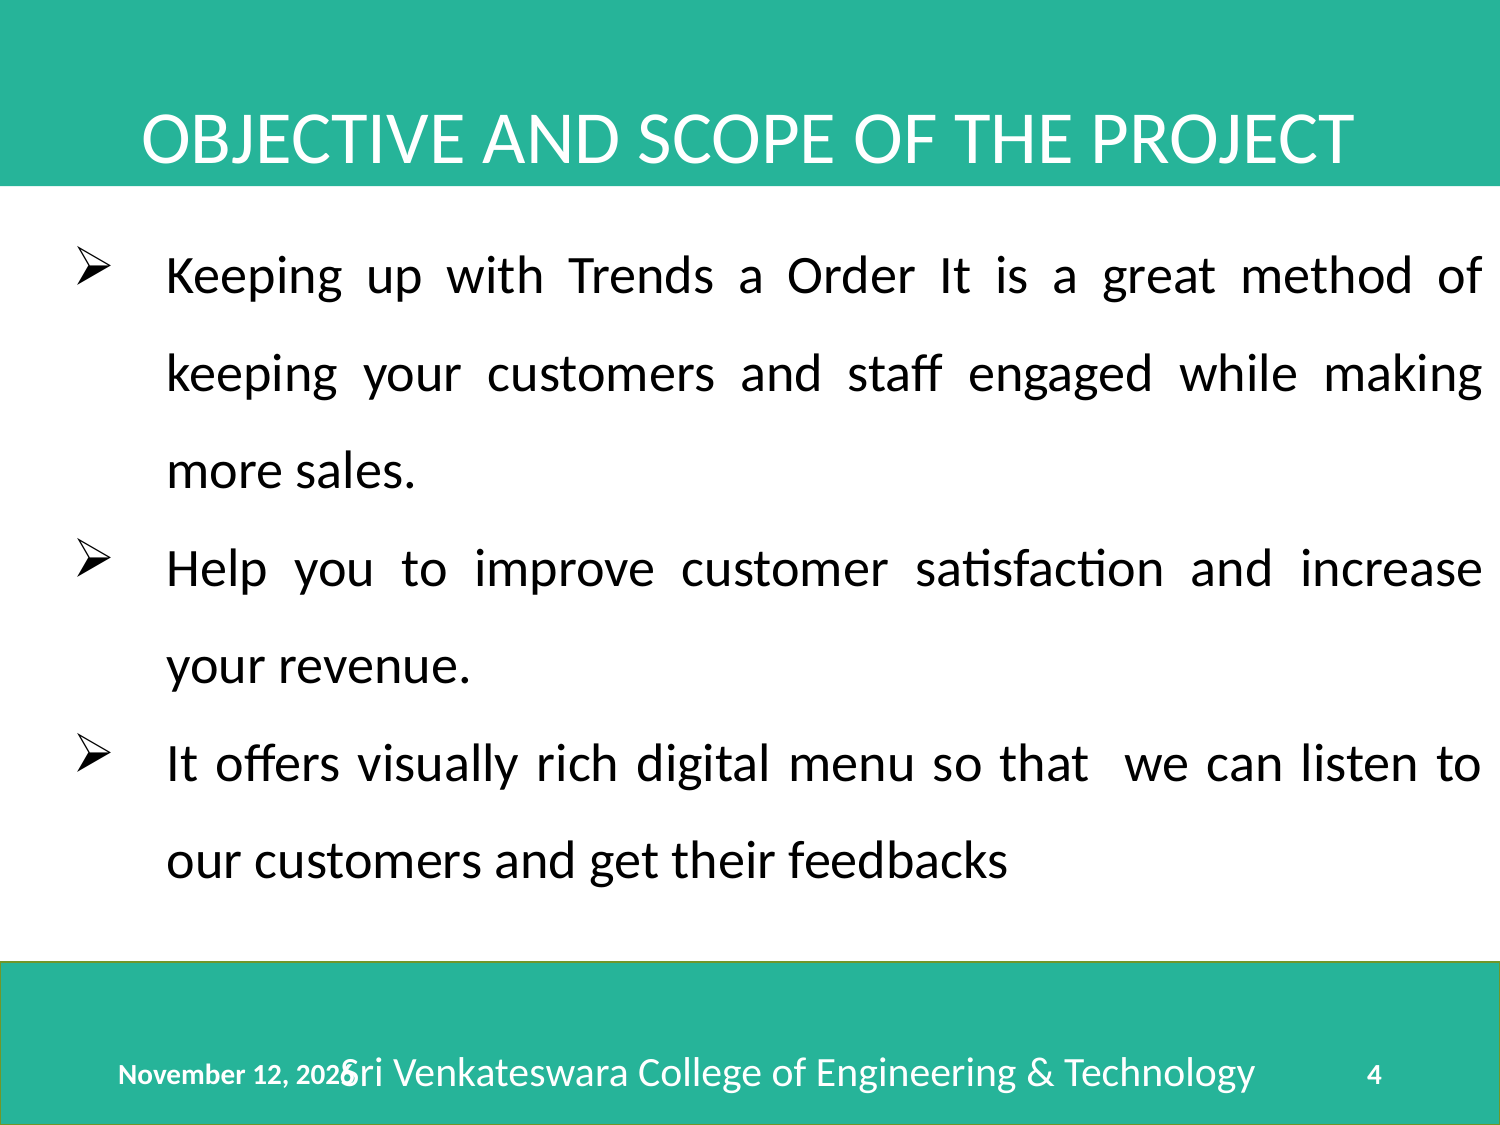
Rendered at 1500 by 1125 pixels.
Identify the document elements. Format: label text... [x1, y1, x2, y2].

text_box [0, 961, 1500, 1125]
text_box Sri Venkateswara College of Engineering & Technology [325, 1047, 1272, 1103]
slide_number 4 [1272, 1047, 1397, 1103]
text_box Keeping up with Trends a Order It is a great method of keeping your customers and staff engaged while making more sales. Help you to improve customer satisfaction and increase your revenue. It offers visually rich digital menu so that we can listen to our customers and get their feedbacks [57, 200, 1500, 1047]
text_box OBJECTIVE AND SCOPE OF THE PROJECT [0, 0, 1500, 187]
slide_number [103, 1047, 325, 1103]
